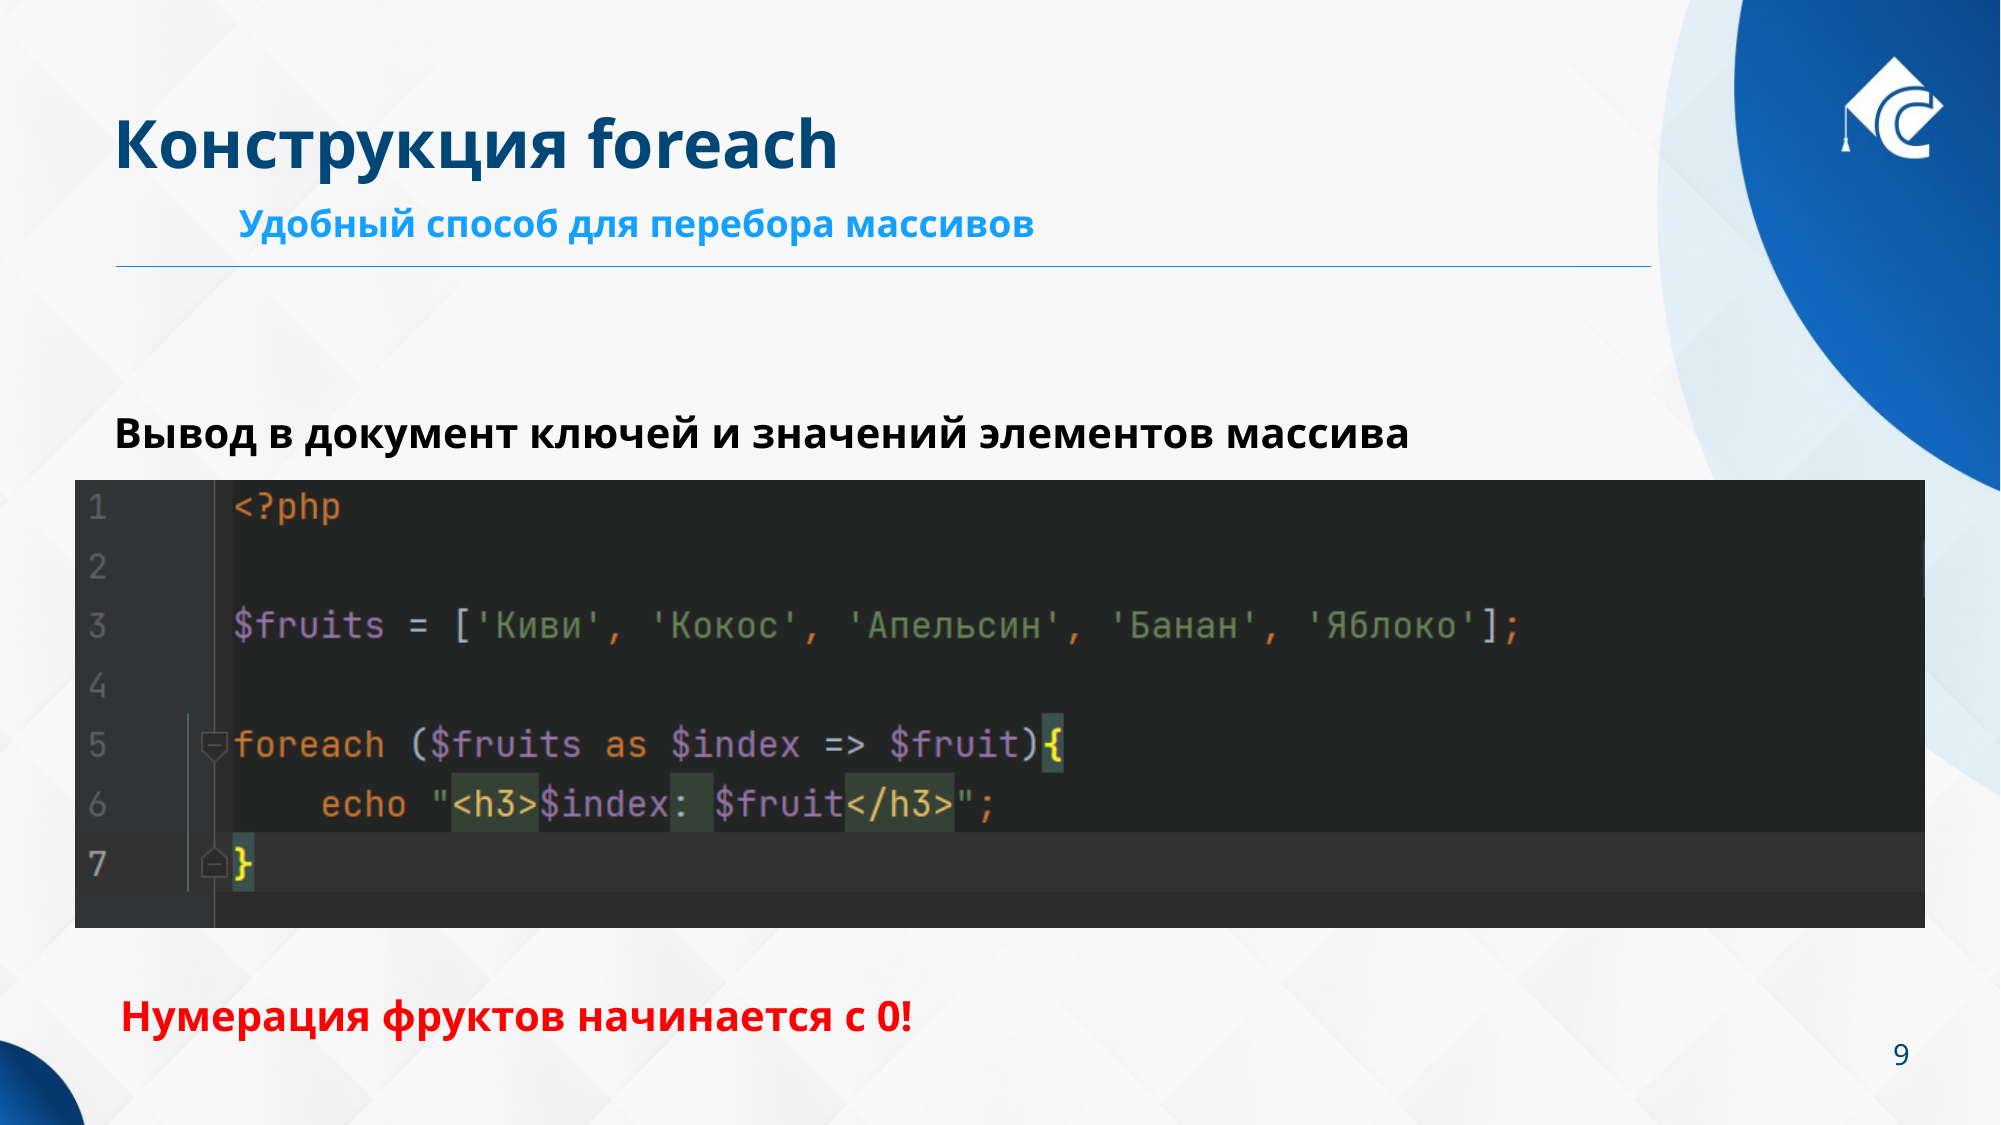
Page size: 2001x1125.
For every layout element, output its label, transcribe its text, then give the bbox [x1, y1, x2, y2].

title Конструкция foreach [99, 88, 1635, 206]
slide_number 9 [1806, 1026, 1925, 1086]
text_box Вывод в документ ключей и значений элементов массива [98, 404, 1656, 480]
text_box Нумерация фруктов начинается с 0! [105, 988, 1662, 1083]
text_box Удобный способ для перебора массивов [223, 197, 1168, 266]
picture [0, 0, 2001, 1125]
